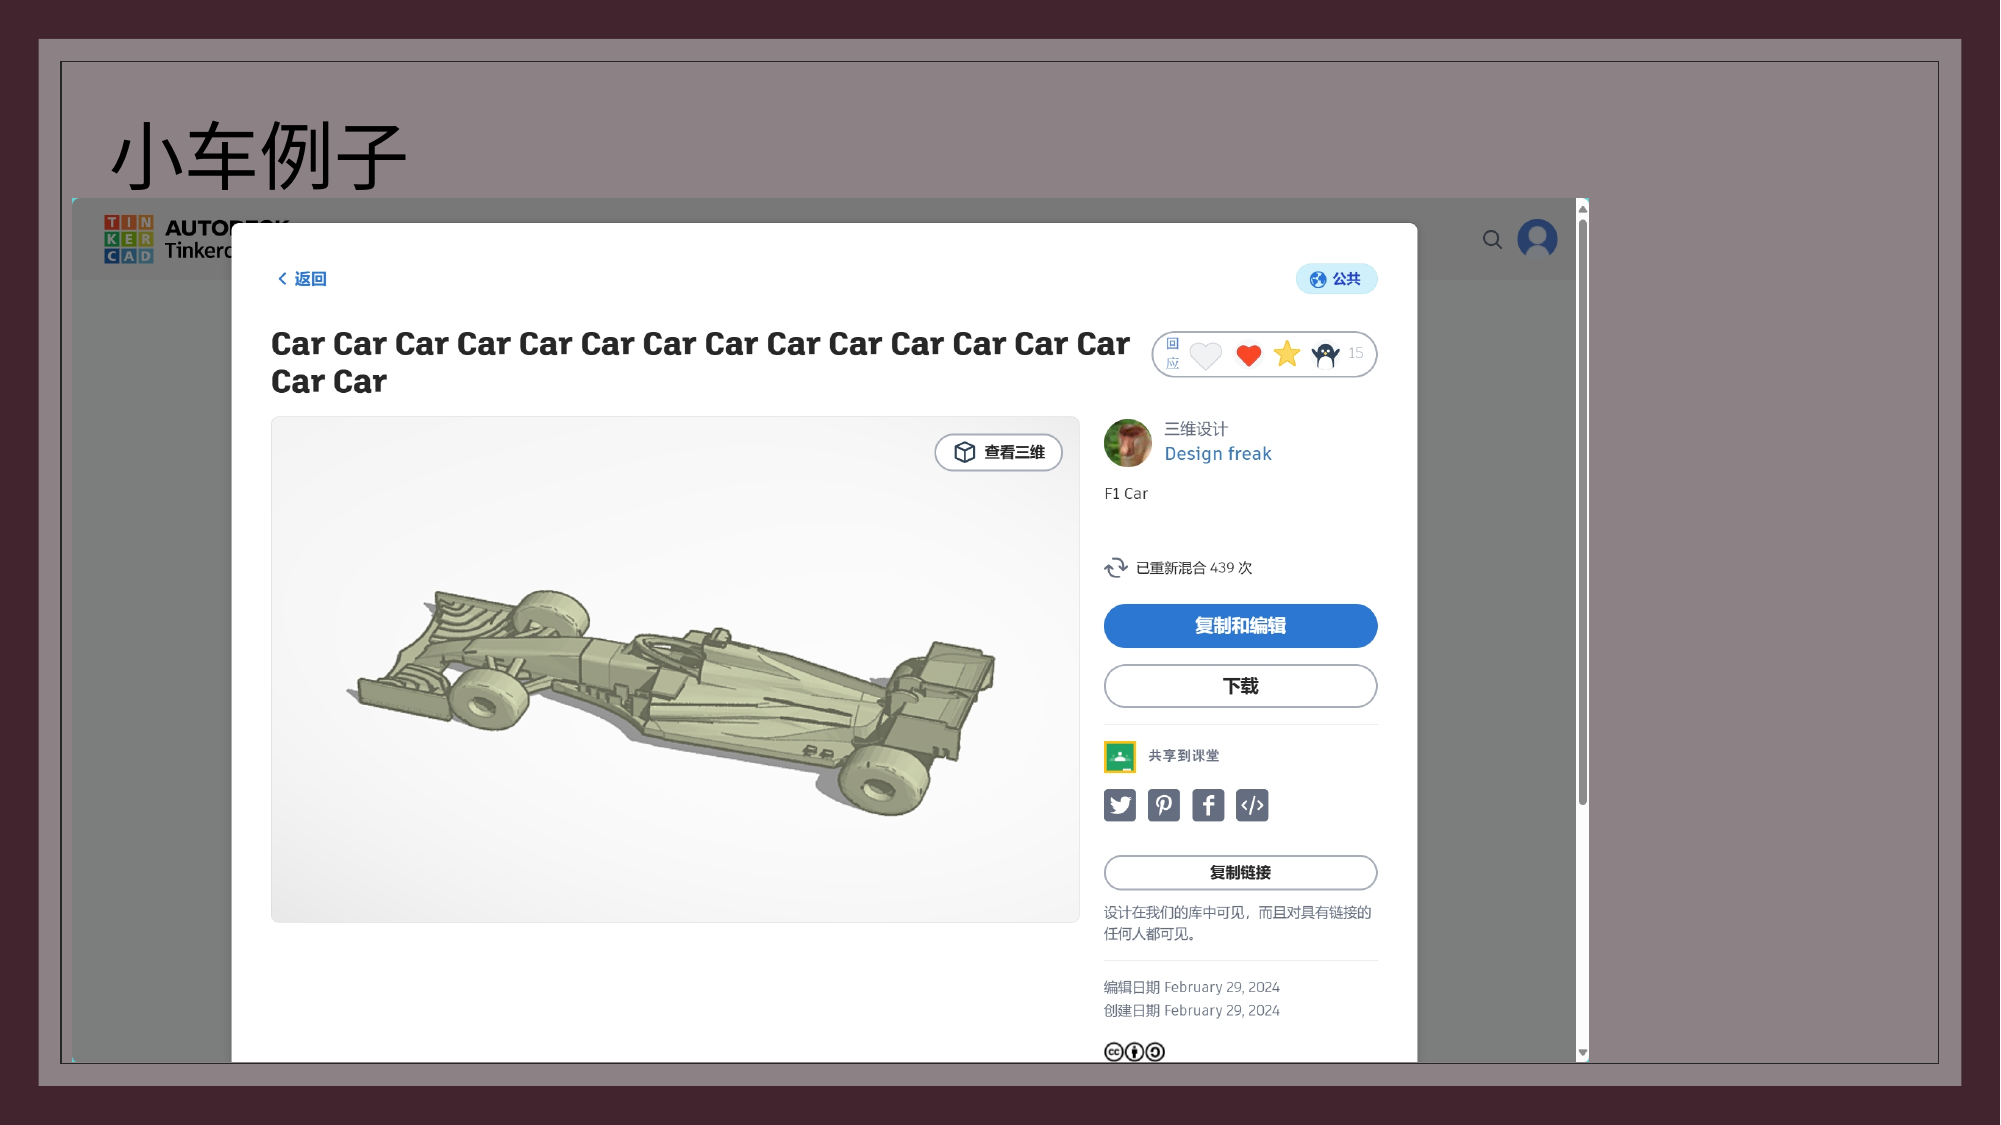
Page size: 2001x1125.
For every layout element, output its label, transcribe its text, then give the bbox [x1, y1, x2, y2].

text_box 小车例子 [94, 102, 514, 195]
picture [72, 197, 1590, 1062]
